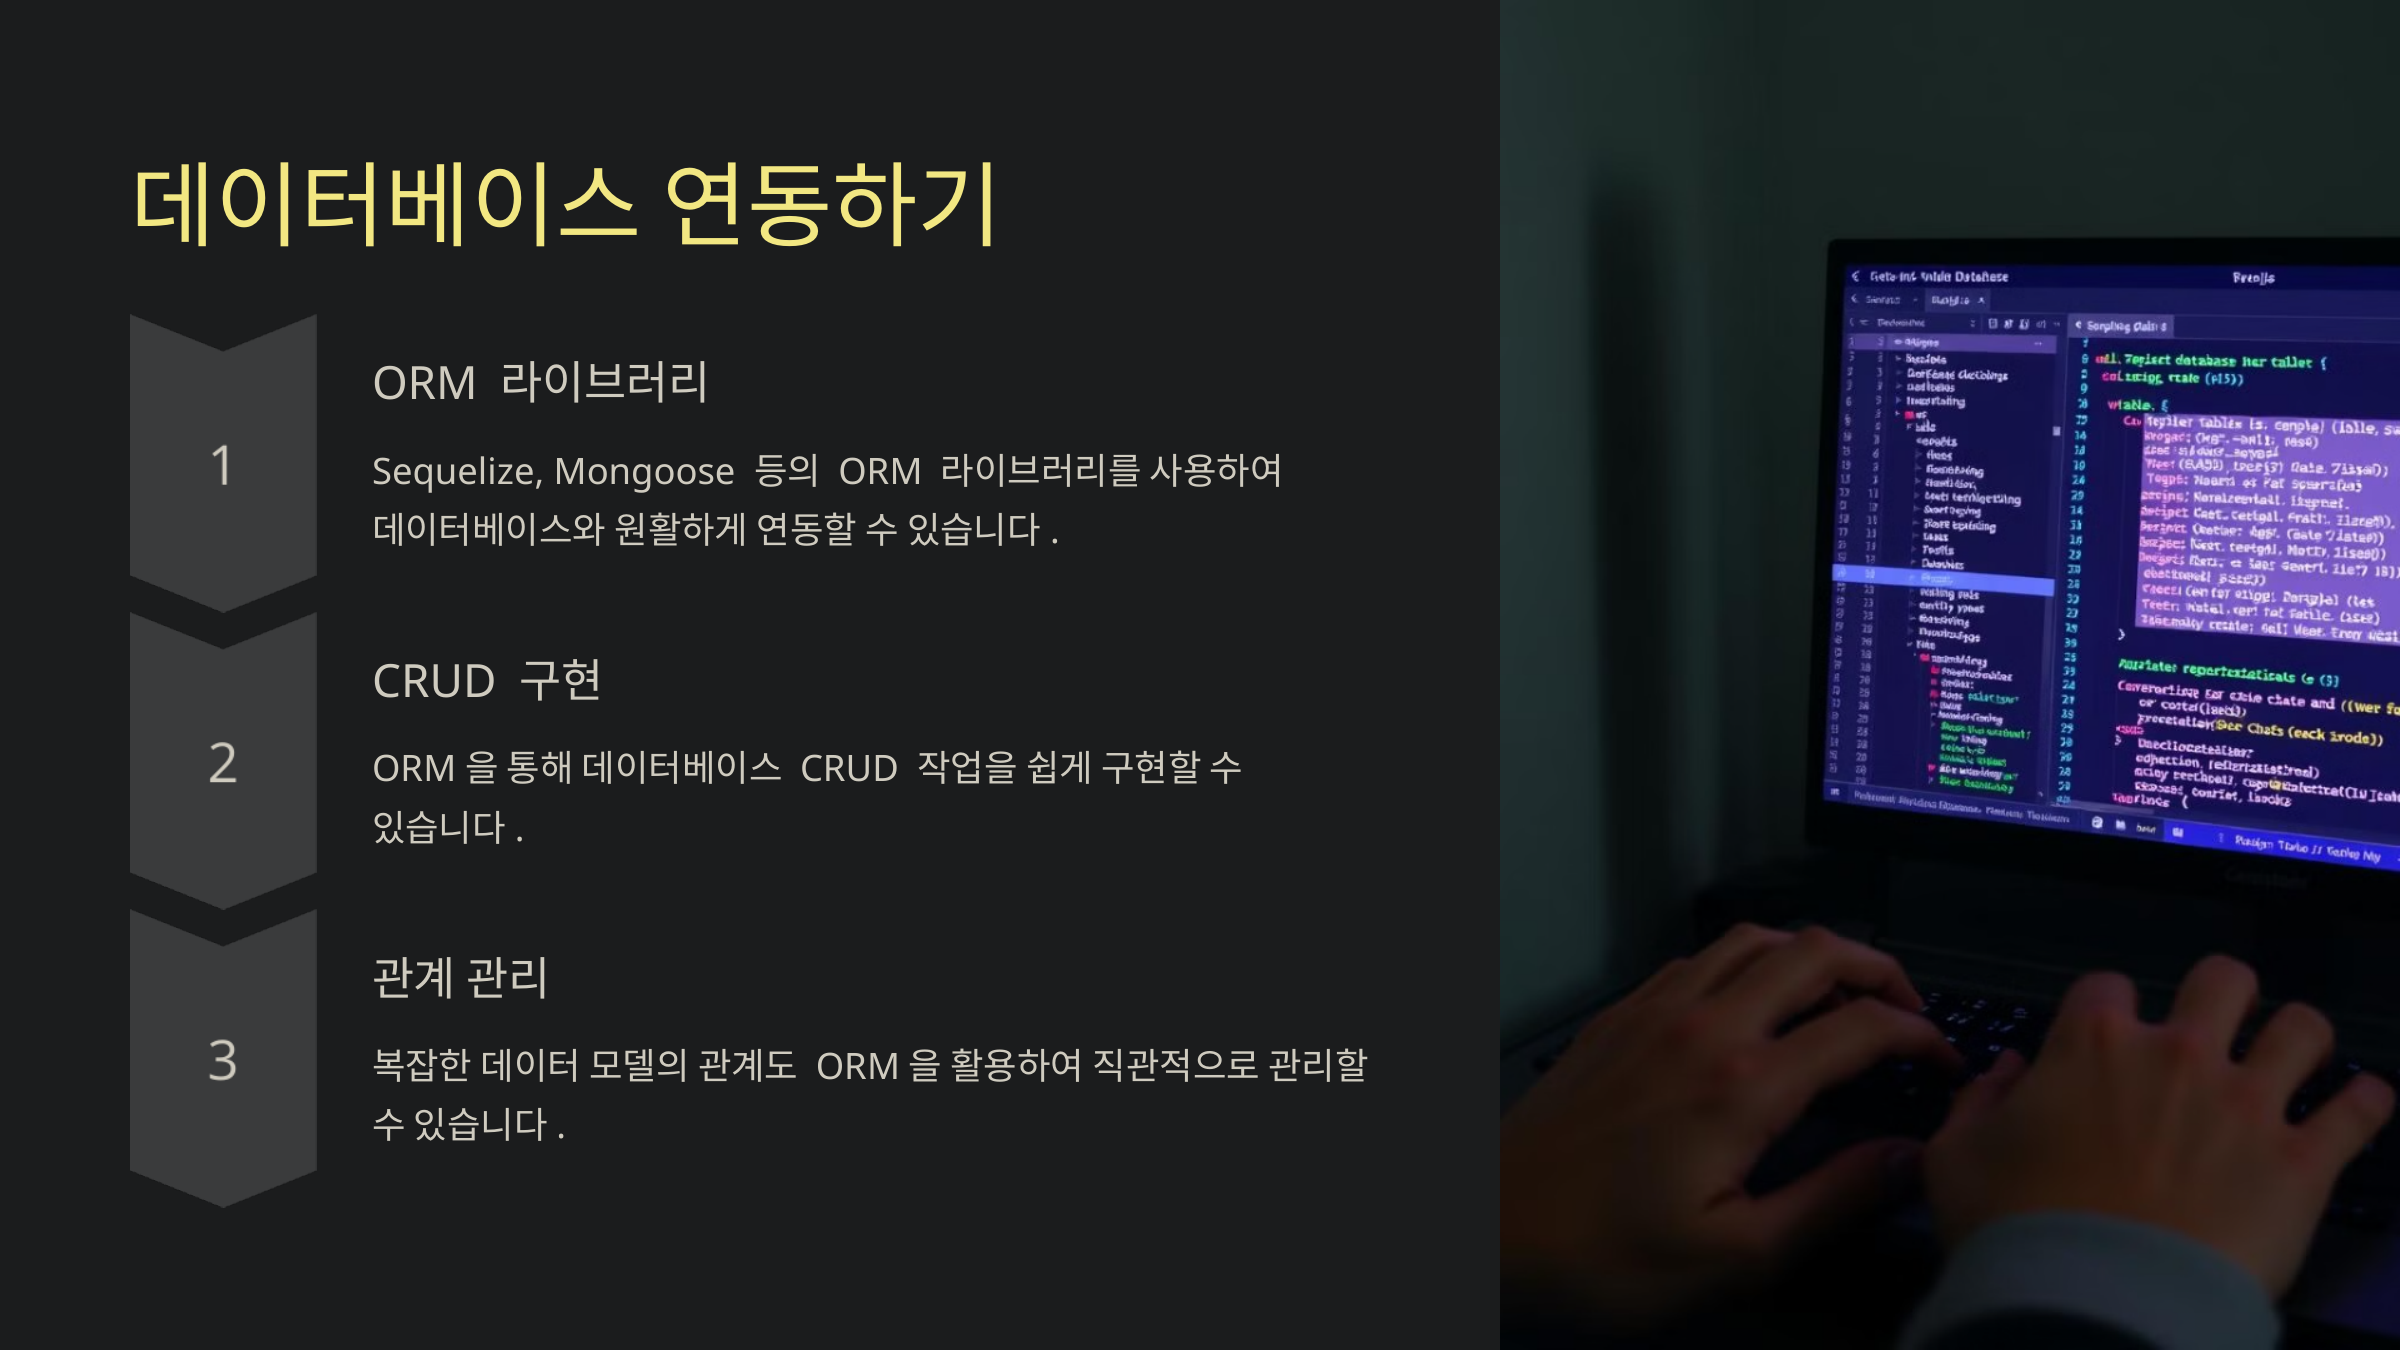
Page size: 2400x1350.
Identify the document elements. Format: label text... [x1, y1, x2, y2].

picture [130, 314, 317, 1208]
text_box 복잡한 데이터 모델의 관계도 ORM을 활용하여 직관적으로 관리할 수 있습니다. [372, 1027, 1370, 1147]
text_box 데이터베이스 연동하기 [130, 142, 1061, 259]
text_box ORM 라이브러리 [371, 351, 838, 410]
text_box Sequelize, Mongoose 등의 ORM 라이브러리를 사용하여 데이터베이스와 원활하게 연동할 수 있습니다. [372, 432, 1370, 552]
picture [1499, 0, 2400, 1350]
text_box ORM을 통해 데이터베이스 CRUD 작업을 쉽게 구현할 수 있습니다. [372, 729, 1370, 849]
text_box CRUD 구현 [371, 649, 838, 708]
text_box 관계 관리 [371, 947, 838, 1006]
